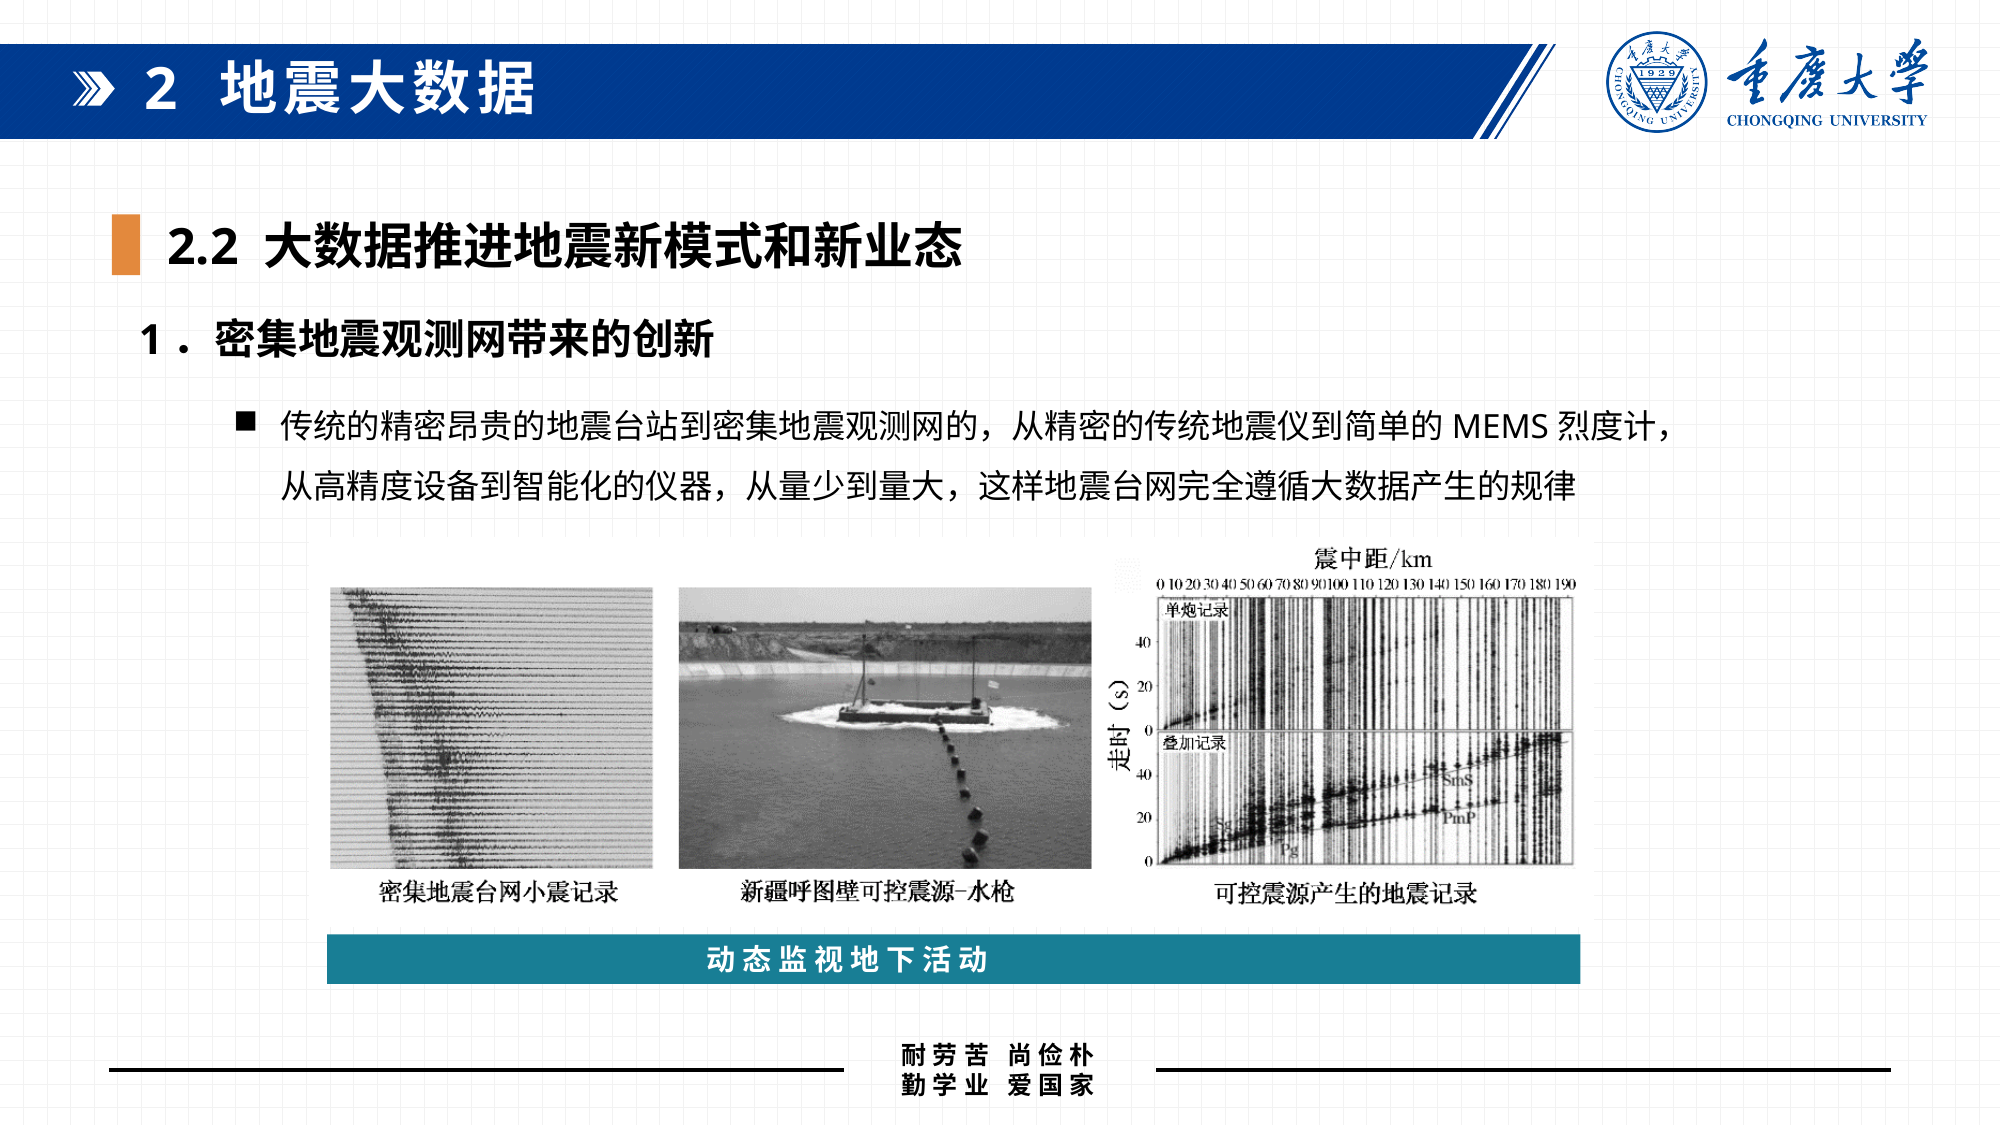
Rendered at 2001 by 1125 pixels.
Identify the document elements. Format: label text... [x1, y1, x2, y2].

list 2 地震大数据 [108, 51, 1356, 136]
text_box 1．密集地震观测网带来的创新 [124, 305, 731, 370]
picture [309, 537, 1594, 927]
picture [1606, 31, 1928, 133]
text_box 动 态 监 视 地 下 活 动 [327, 934, 1581, 984]
list 2.2 大数据推进地震新模式和新业态 [139, 213, 1891, 275]
text_box 传统的精密昂贵的地震台站到密集地震观测网的，从精密的传统地震仪到简单的MEMS烈度计，从高精度设备到智能化的仪器，从量少到量大，这样地震台网完全遵循大数据产生的规律 [218, 378, 1688, 513]
